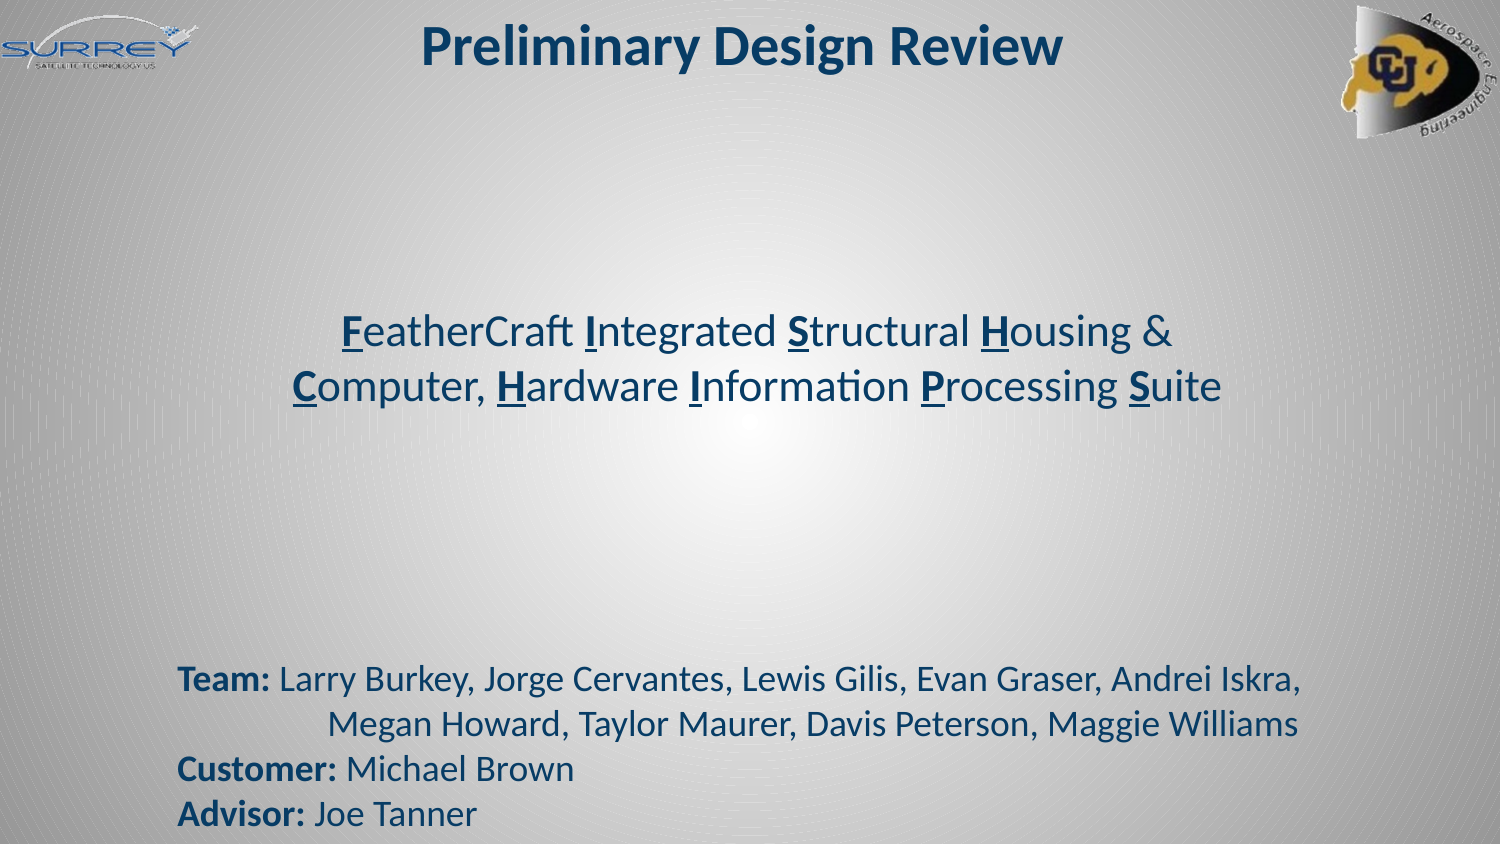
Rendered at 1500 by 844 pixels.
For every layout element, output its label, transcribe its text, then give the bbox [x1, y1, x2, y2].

text_box FeatherCraft Integrated Structural Housing & Computer, Hardware Information Processing Suite [37, 150, 1488, 451]
text_box Team: Larry Burkey, Jorge Cervantes, Lewis Gilis, Evan Graser, Andrei Iskra, Megan Howard, Taylor Maurer, Davis Peterson, Maggie Williams Customer: Michael Brown Advisor: Joe Tanner [162, 646, 1338, 842]
picture [0, 0, 201, 120]
text_box Preliminary Design Review [224, 0, 1275, 100]
picture [1341, 0, 1500, 151]
